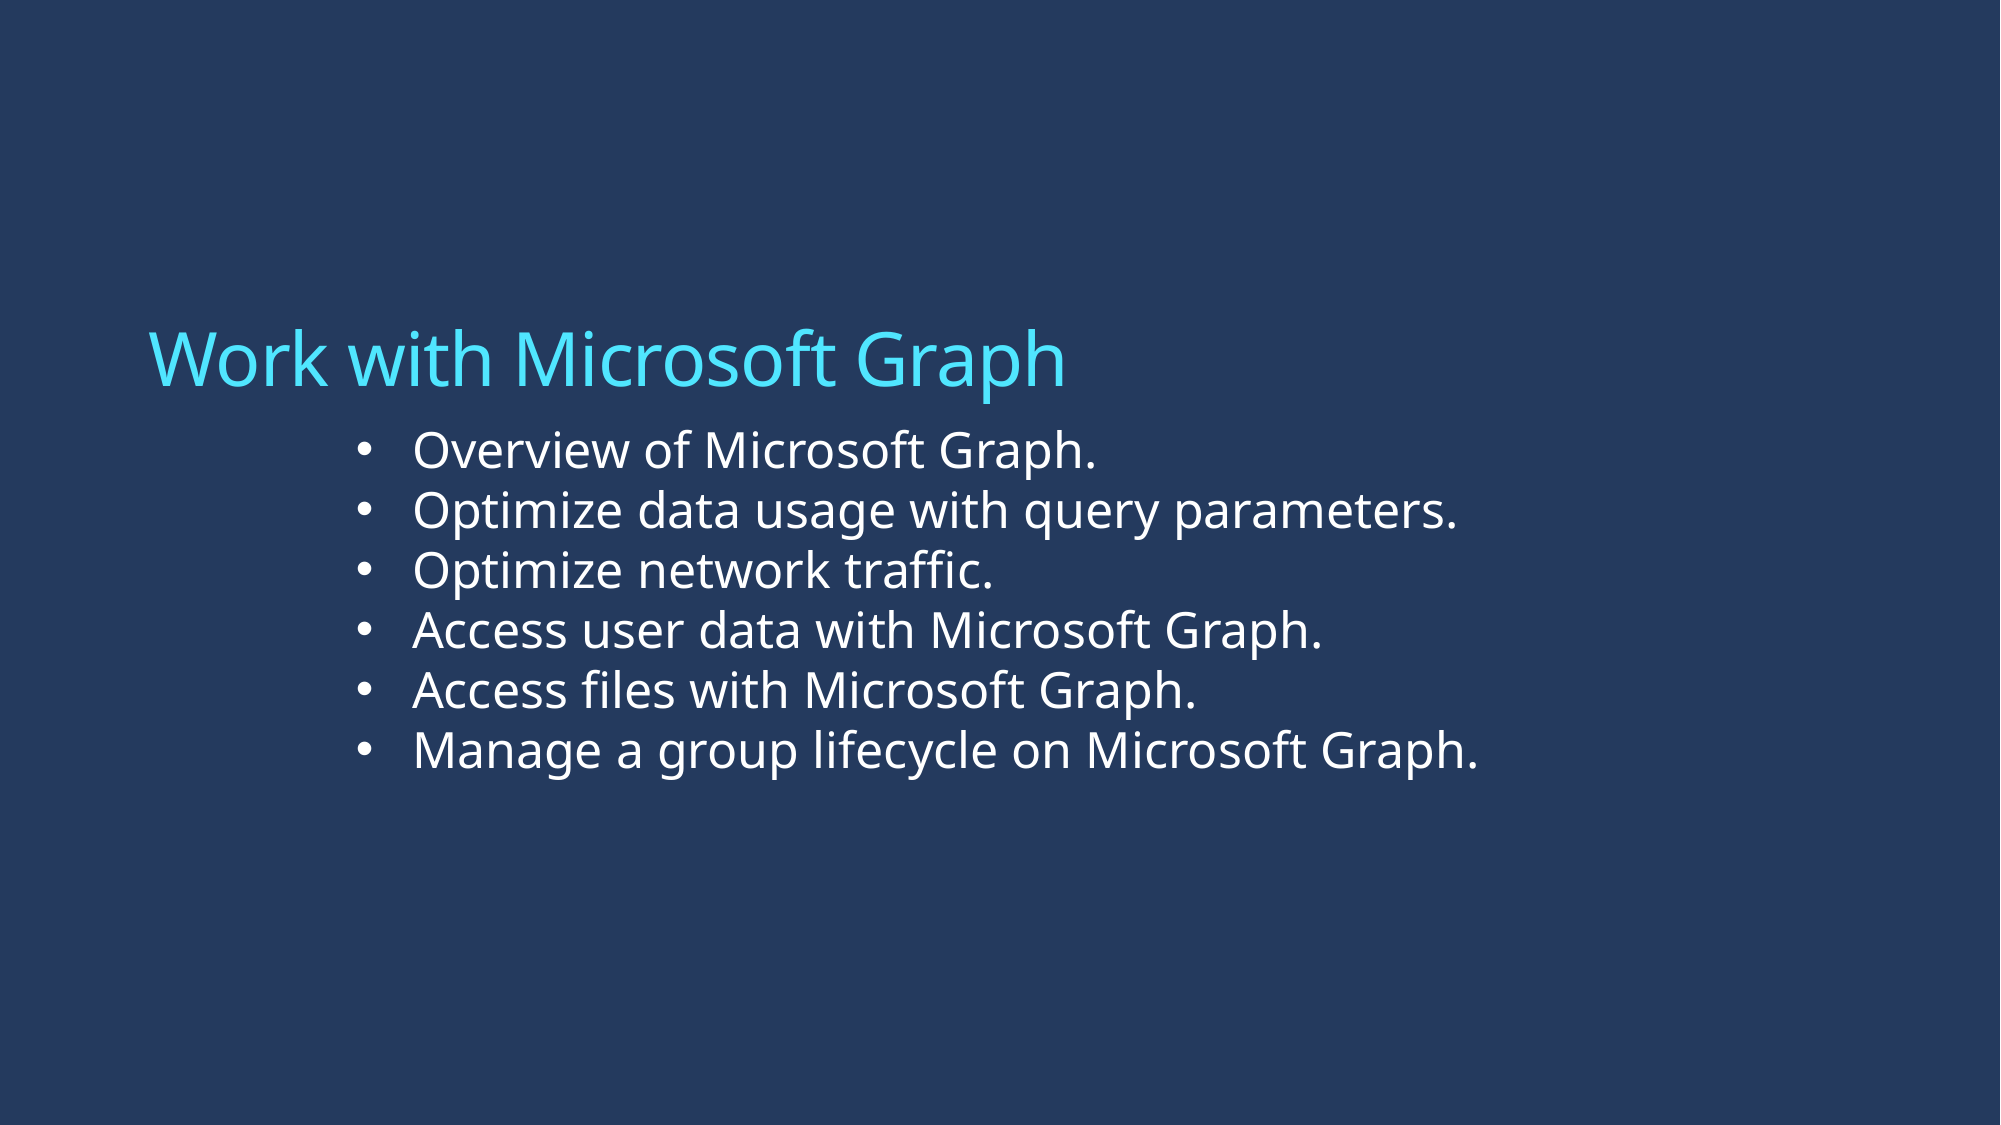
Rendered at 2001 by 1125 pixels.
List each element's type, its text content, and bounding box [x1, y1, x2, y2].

text_box Overview of Microsoft Graph. Optimize data usage with query parameters. Optimize network traffic. Access user data with Microsoft Graph. Access files with Microsoft Graph. Manage a group lifecycle on Microsoft Graph. [355, 418, 1645, 839]
title Work with Microsoft Graph [148, 321, 1731, 404]
